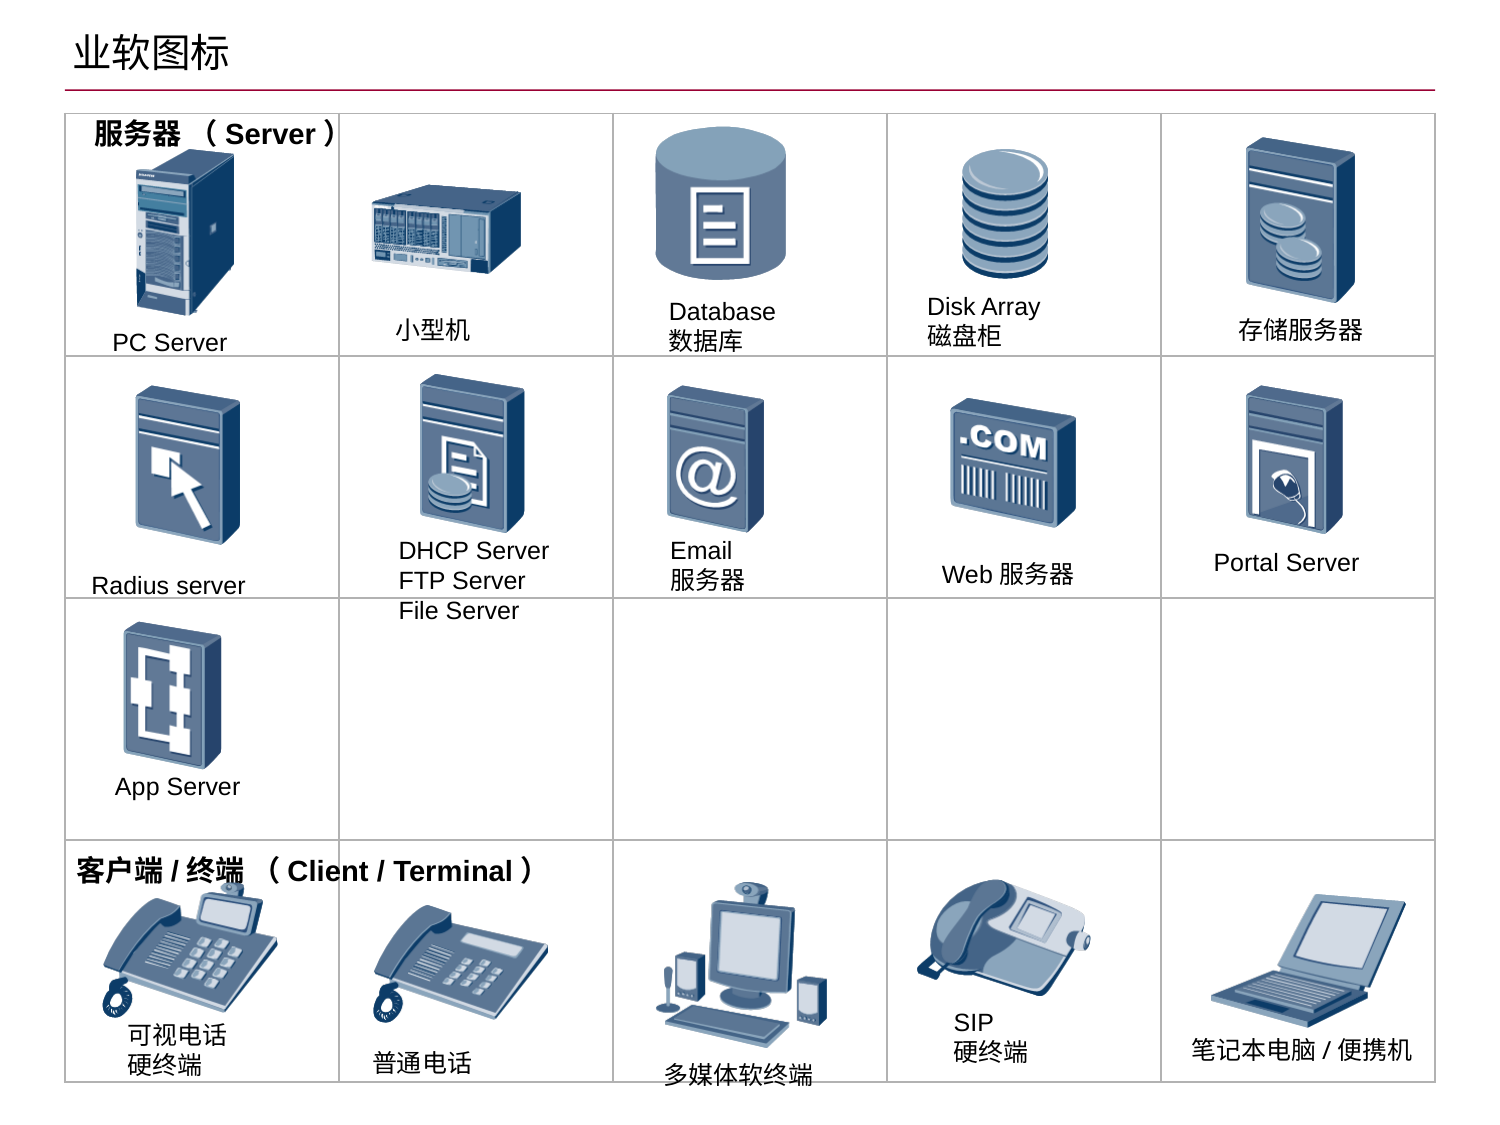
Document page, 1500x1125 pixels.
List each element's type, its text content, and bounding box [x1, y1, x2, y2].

picture [1245, 136, 1355, 305]
picture [1245, 385, 1344, 535]
picture [915, 869, 1091, 998]
picture [123, 621, 223, 771]
picture [419, 373, 525, 534]
picture [655, 881, 827, 1048]
text_box SIP 硬终端 [939, 1006, 1087, 1075]
text_box App Server [100, 763, 291, 808]
text_box 客户端/终端 （Client / Terminal） [53, 846, 573, 894]
title 服务器 （Server） [64, 113, 383, 153]
picture [655, 125, 787, 280]
picture [962, 148, 1048, 280]
picture [666, 385, 764, 534]
text_box PC Server [112, 326, 269, 357]
text_box 笔记本电脑/便携机 [1191, 1034, 1413, 1065]
text_box 存储服务器 [1222, 314, 1380, 345]
text_box 普通电话 [372, 1047, 523, 1108]
text_box 可视电话 硬终端 [112, 1012, 312, 1088]
text_box Disk Array 磁盘柜 [927, 290, 1084, 351]
picture [1210, 892, 1406, 1028]
text_box Radius server [76, 562, 302, 608]
picture [100, 881, 278, 1021]
text_box DHCP Server FTP Server File Server [383, 527, 609, 632]
picture [135, 148, 234, 317]
picture [950, 396, 1077, 529]
picture [135, 385, 240, 546]
text_box 业软图标 [59, 22, 243, 82]
text_box Email 服务器 [655, 527, 801, 602]
picture [371, 184, 521, 274]
text_box Portal Server [1198, 538, 1409, 584]
text_box Web服务器 [927, 550, 1122, 596]
text_box 多媒体软终端 [643, 1059, 833, 1090]
text_box 小型机 [395, 314, 553, 345]
picture [371, 904, 549, 1027]
text_box Database 数据库 [669, 295, 826, 356]
